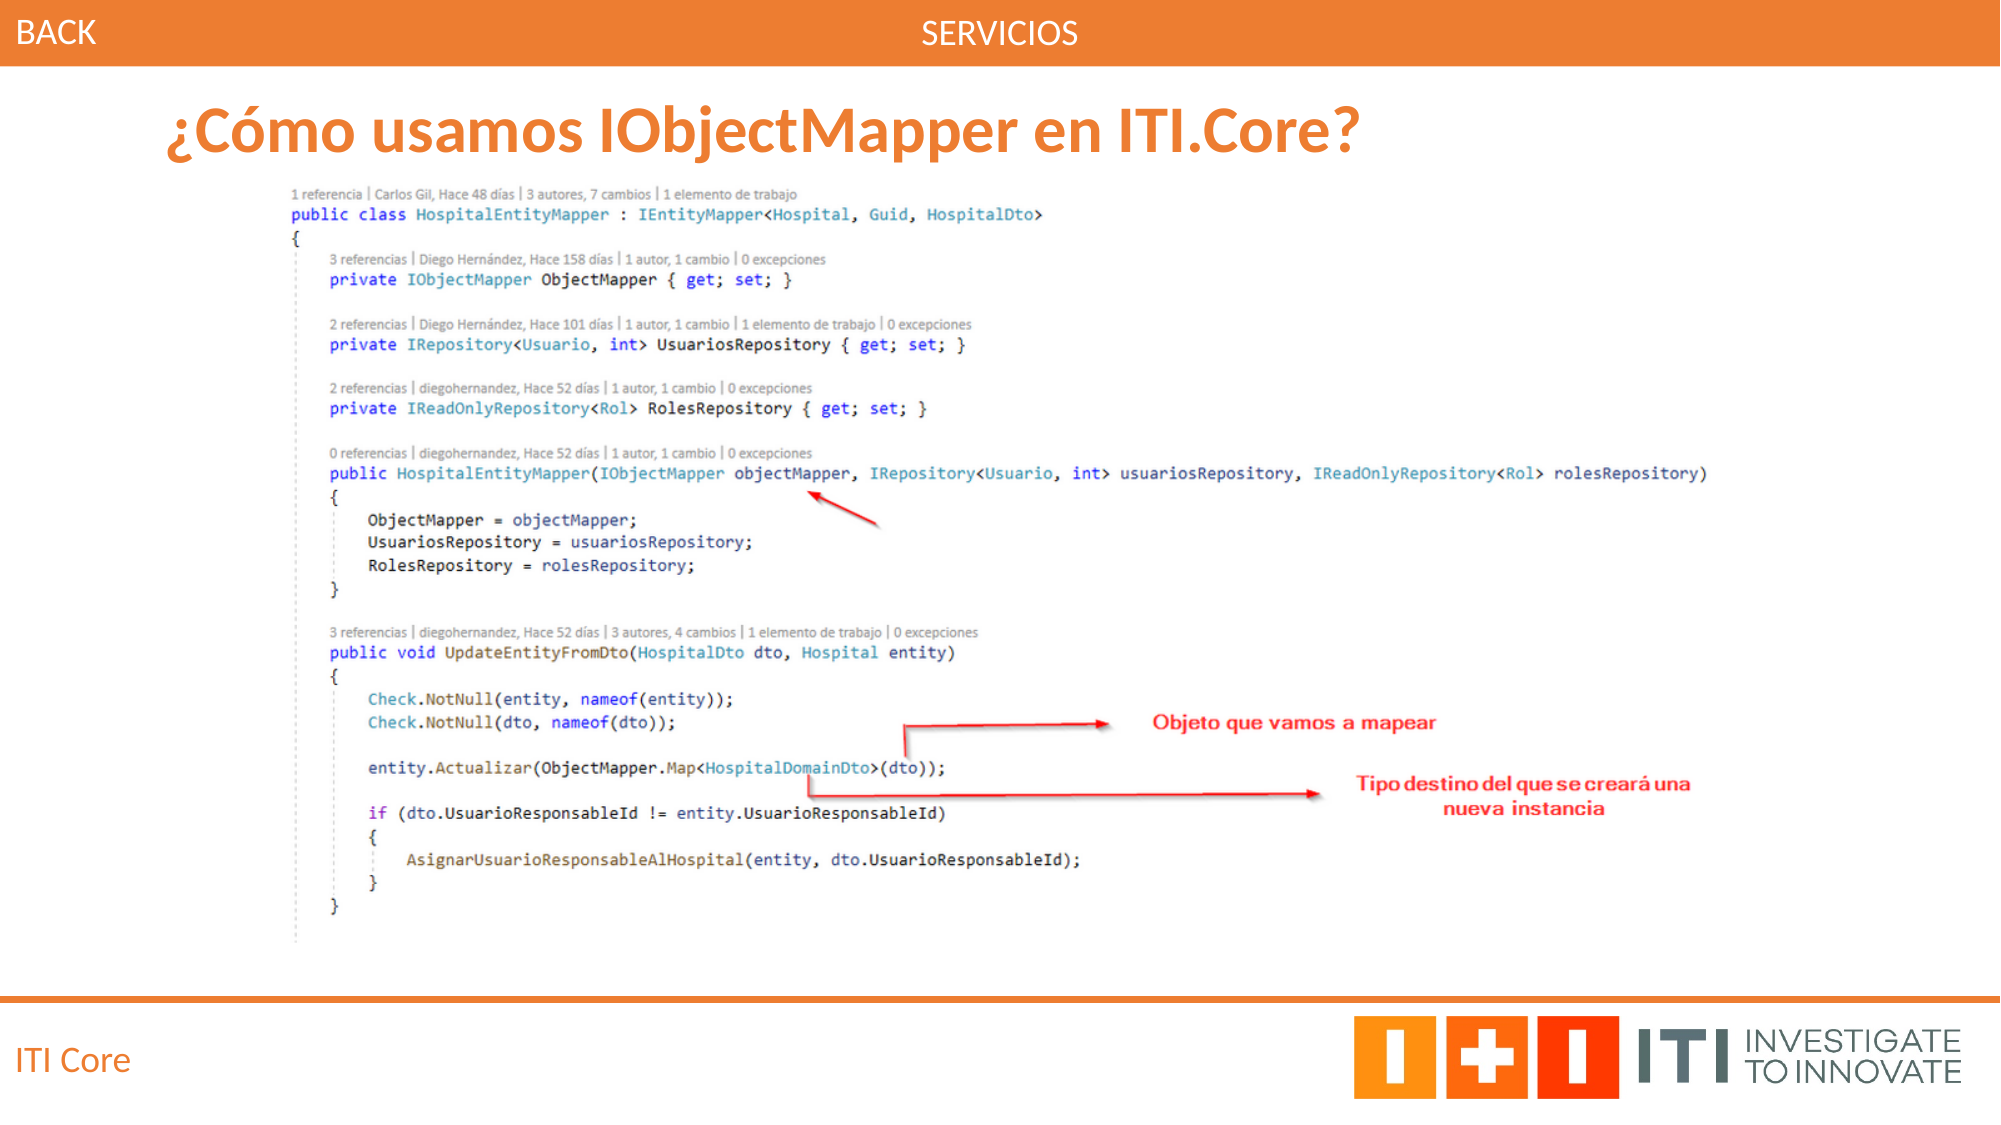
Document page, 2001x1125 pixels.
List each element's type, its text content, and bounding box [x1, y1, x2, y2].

picture [282, 176, 1718, 949]
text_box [0, 0, 2000, 67]
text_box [0, 992, 2000, 1124]
text_box ¿Cómo usamos IObjectMapper en ITI.Core? [137, 78, 1390, 174]
